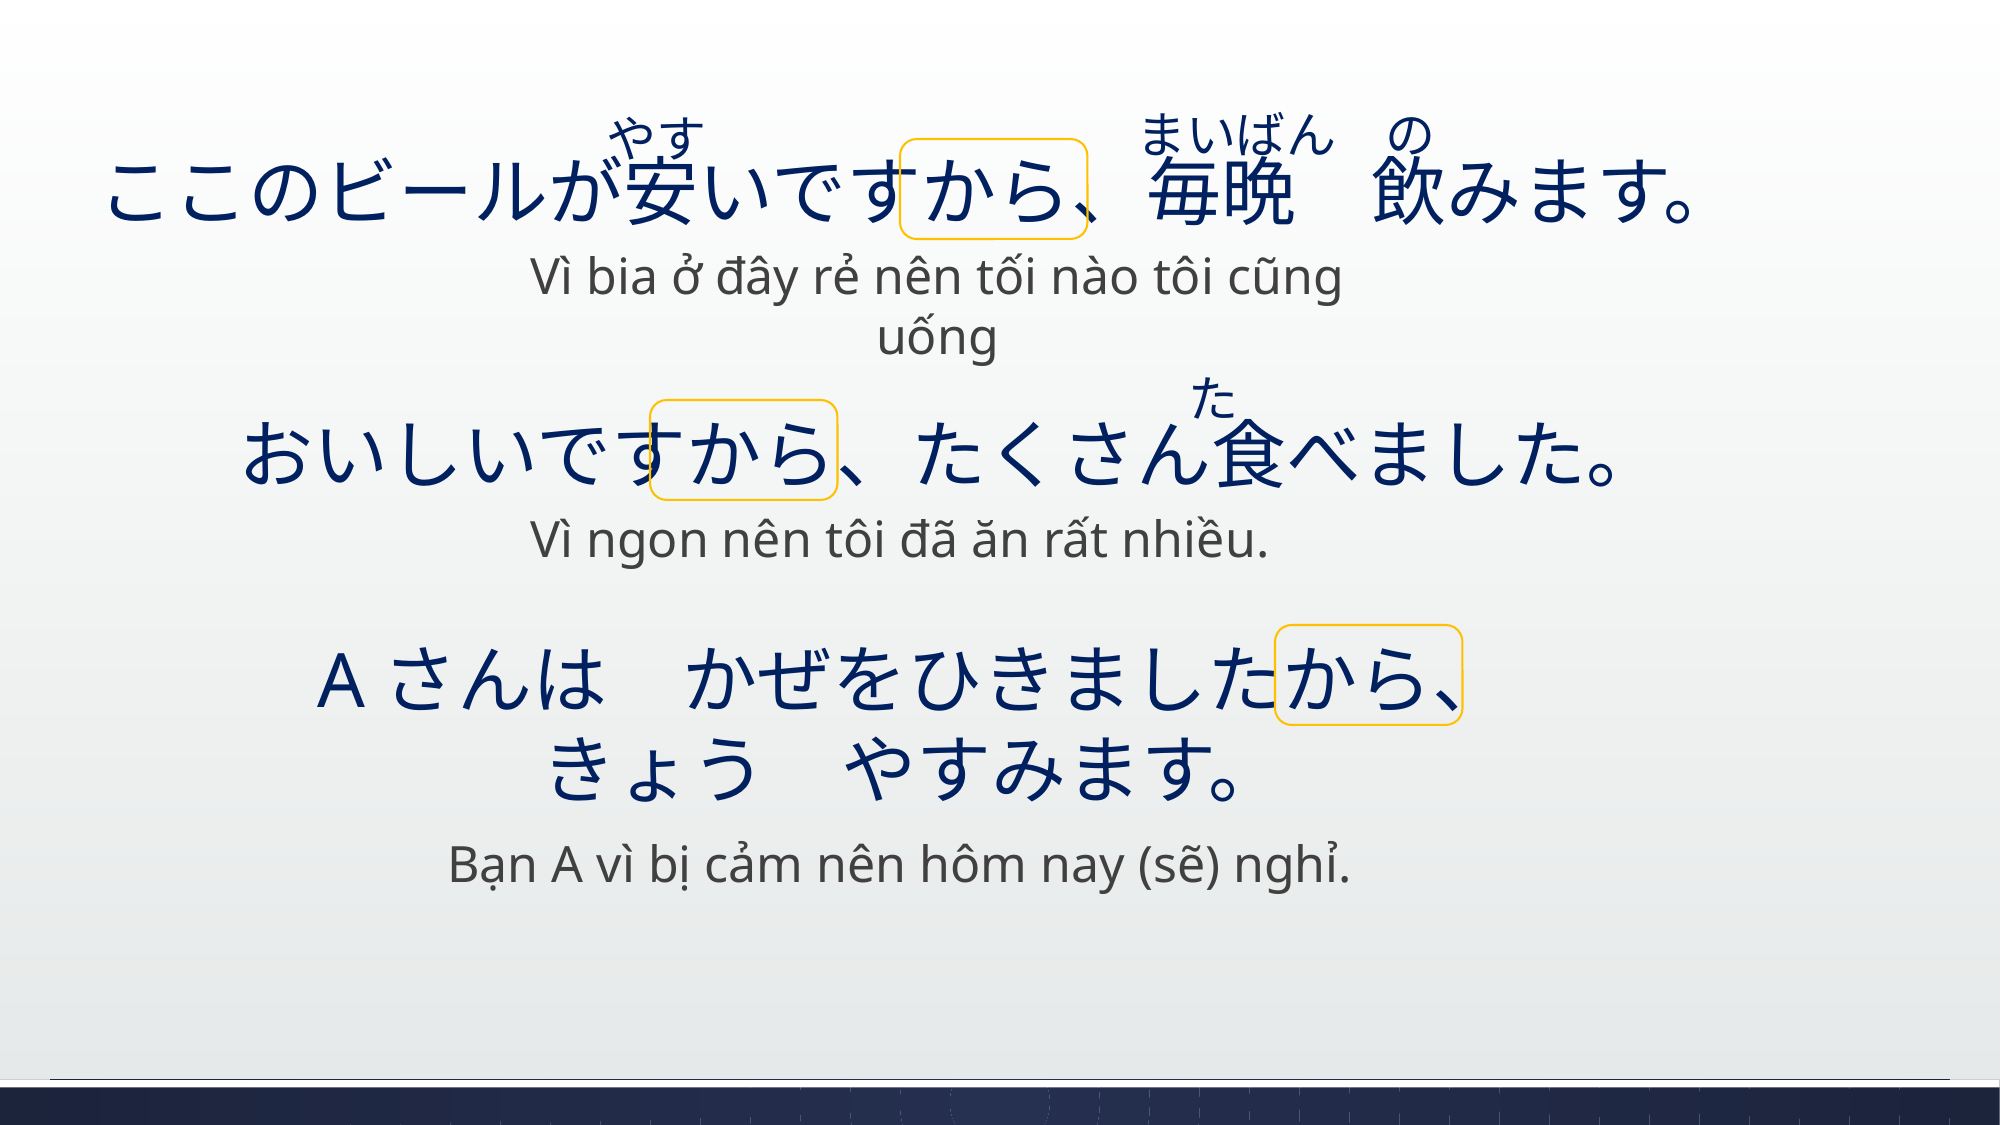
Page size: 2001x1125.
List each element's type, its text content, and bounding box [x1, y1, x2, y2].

text_box た [1162, 360, 1266, 435]
text_box [898, 137, 1089, 241]
text_box Vì ngon nên tôi đã ăn rất nhiều. [425, 499, 1375, 575]
text_box おいしいですから、たくさん食べました。 [827, 399, 1613, 505]
text_box ここのビールが安いですから、毎晩 飲みます。 [75, 137, 916, 243]
text_box [648, 398, 839, 501]
text_box ここのビールが安いですから、毎晩 飲みます。 [1082, 137, 1763, 243]
text_box [1273, 623, 1464, 726]
text_box Bạn A vì bị cảm nên hôm nay (sẽ) nghỉ. [425, 824, 1375, 900]
text_box Vì bia ở đây rẻ nên tối nào tôi cũng uống [462, 237, 1413, 373]
text_box おいしいですから、たくさん食べました。 [212, 399, 661, 505]
text_box Aさんは かぜをひきましたから、 きょう やすみます。 [212, 624, 1613, 820]
text_box まいばん の [1072, 95, 1500, 171]
text_box やす [587, 99, 725, 175]
